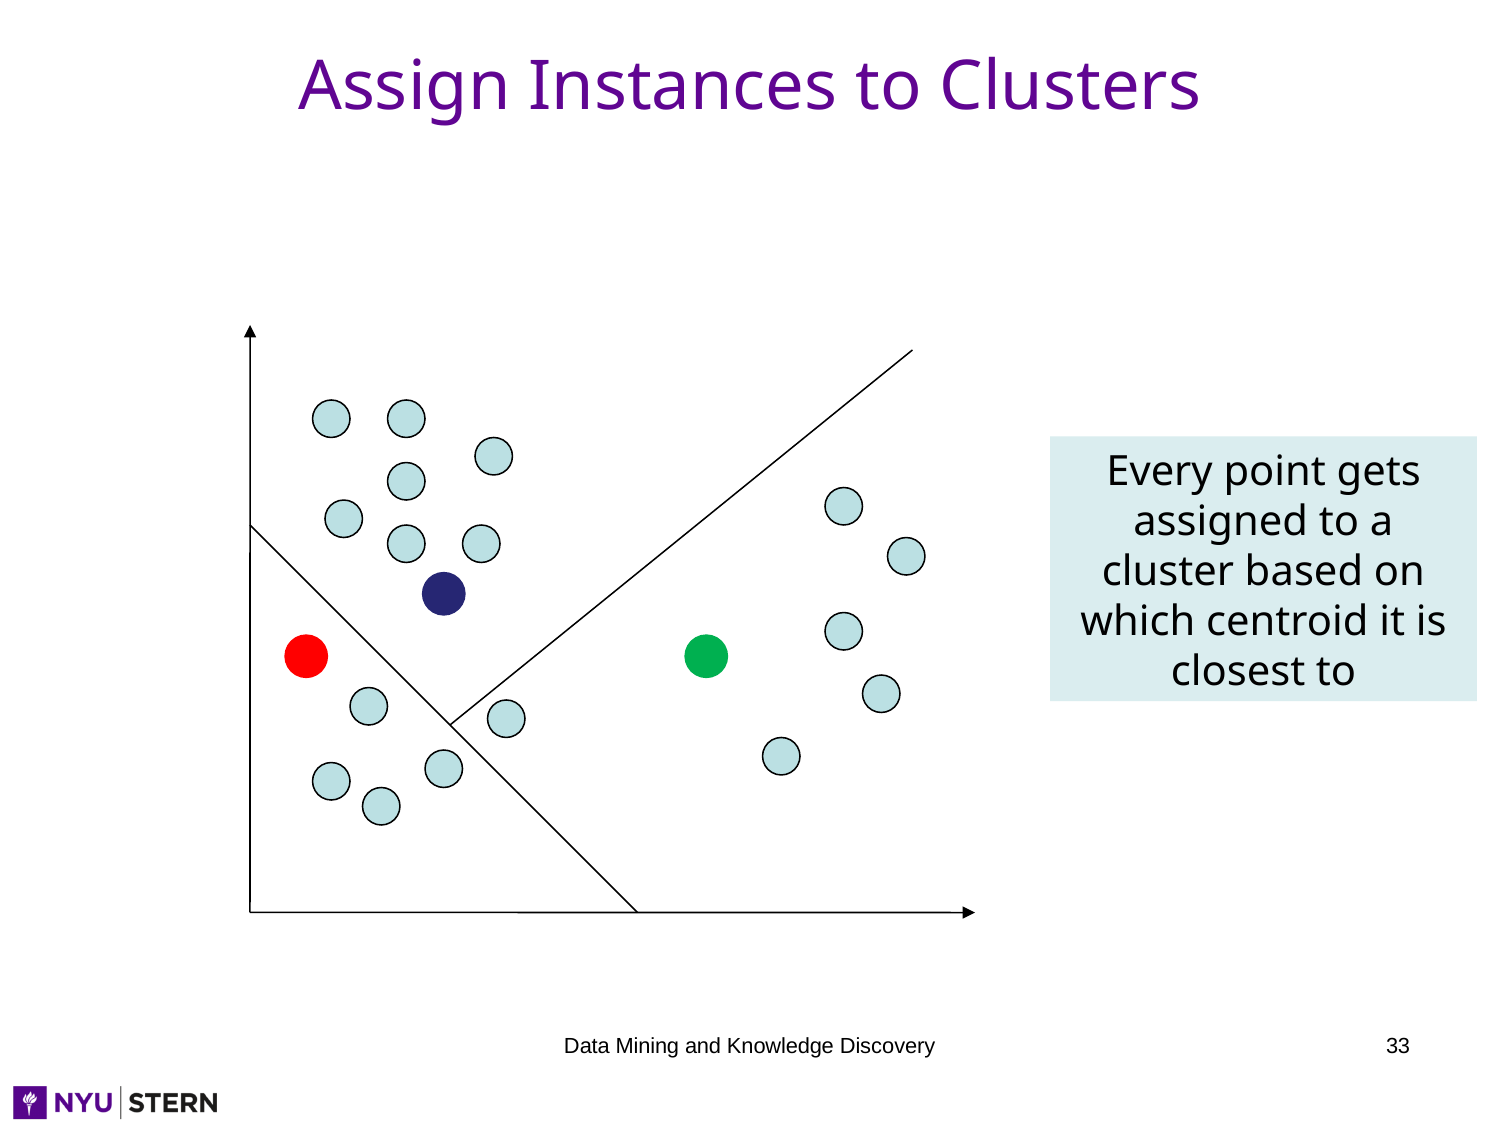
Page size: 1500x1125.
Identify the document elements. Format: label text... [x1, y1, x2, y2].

text_box [825, 487, 863, 526]
text_box [487, 699, 526, 738]
text_box [387, 462, 426, 501]
slide_number 33 [1074, 1024, 1426, 1103]
text_box [474, 437, 513, 475]
text_box [362, 787, 400, 826]
text_box [825, 612, 863, 651]
picture [0, 1038, 230, 1125]
text_box [638, 906, 976, 919]
text_box [462, 525, 501, 563]
text_box [862, 675, 901, 713]
text_box [762, 737, 801, 775]
text_box [425, 750, 463, 788]
text_box [887, 537, 925, 576]
text_box [387, 525, 426, 563]
text_box [324, 500, 363, 538]
text_box [350, 687, 388, 726]
text_box [425, 575, 463, 613]
text_box [312, 762, 351, 801]
text_box [387, 399, 426, 438]
text_box [312, 399, 351, 438]
text_box [243, 324, 257, 912]
title Assign Instances to Clusters [75, 22, 1425, 142]
footer Data Mining and Knowledge Discovery [512, 1024, 988, 1103]
text_box Every point gets assigned to a cluster based on which centroid it is closest to [1050, 436, 1477, 702]
text_box [287, 637, 325, 676]
text_box [687, 637, 726, 676]
